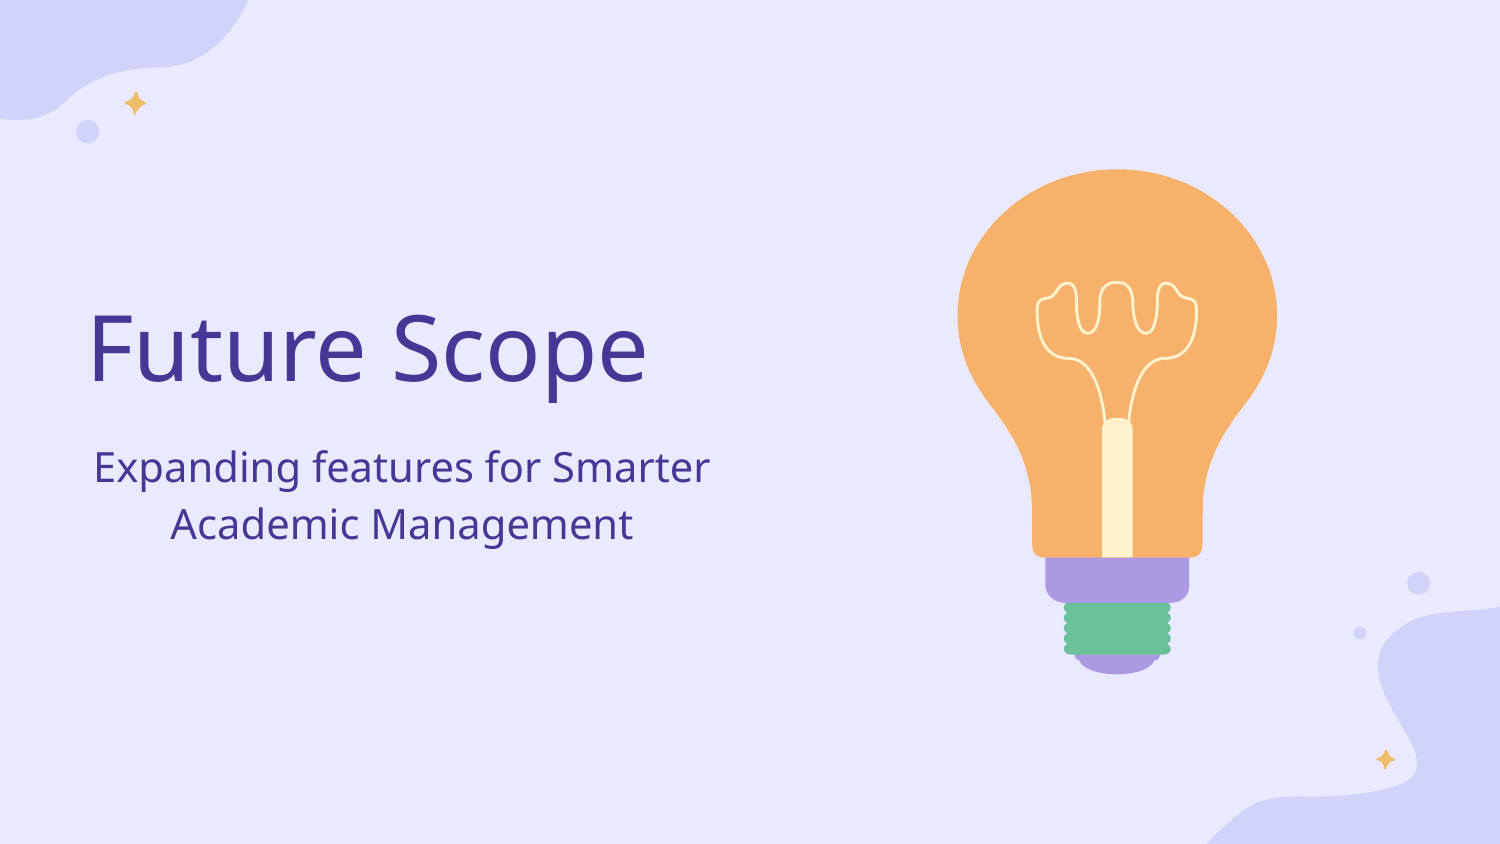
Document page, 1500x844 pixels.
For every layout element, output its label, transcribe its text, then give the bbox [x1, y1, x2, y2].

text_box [957, 168, 1278, 675]
text_box Future Scope [71, 282, 768, 408]
subtitle Expanding features for Smarter Academic Management [36, 417, 768, 574]
